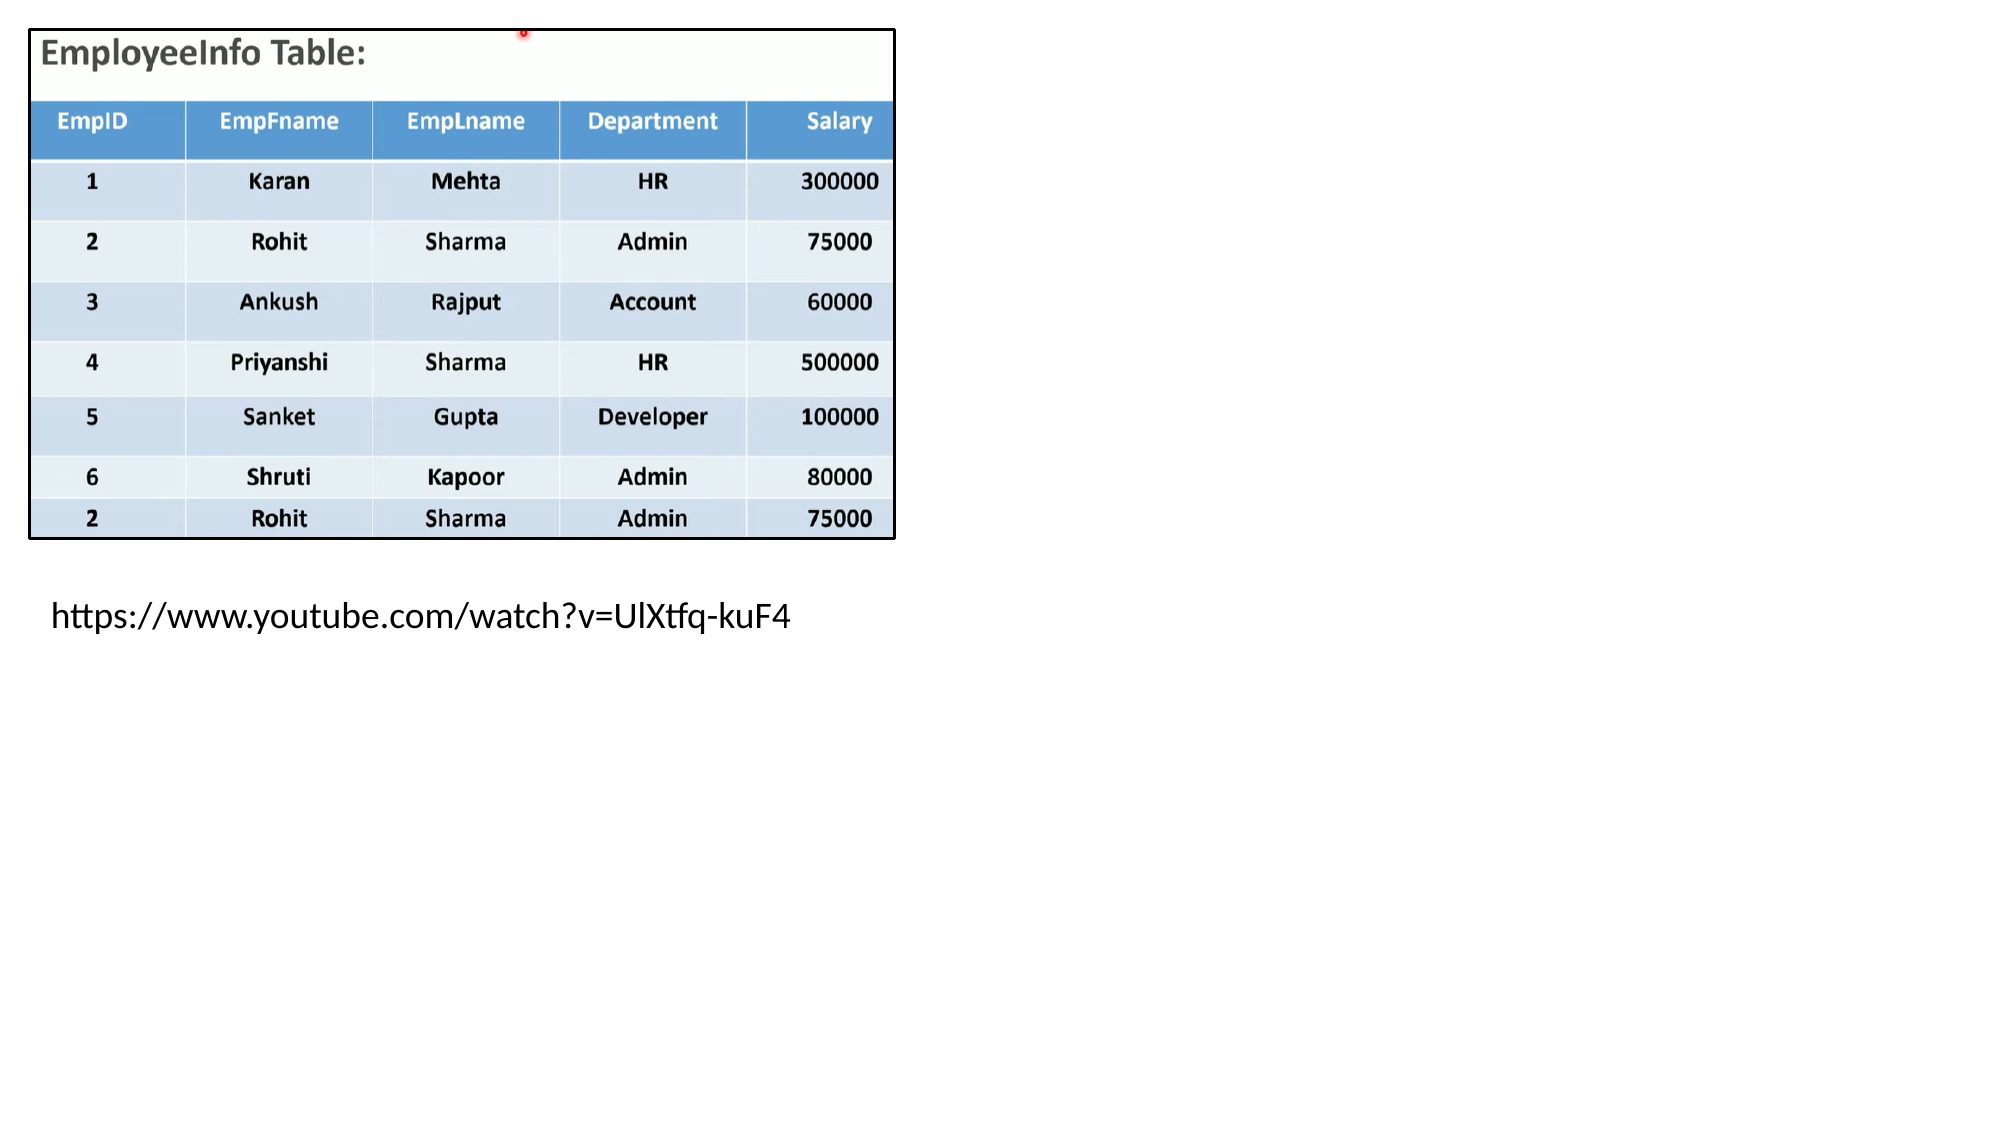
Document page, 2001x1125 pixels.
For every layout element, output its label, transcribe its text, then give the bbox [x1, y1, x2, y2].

text_box https://www.youtube.com/watch?v=UlXtfq-kuF4 [36, 583, 807, 644]
picture [30, 30, 894, 538]
